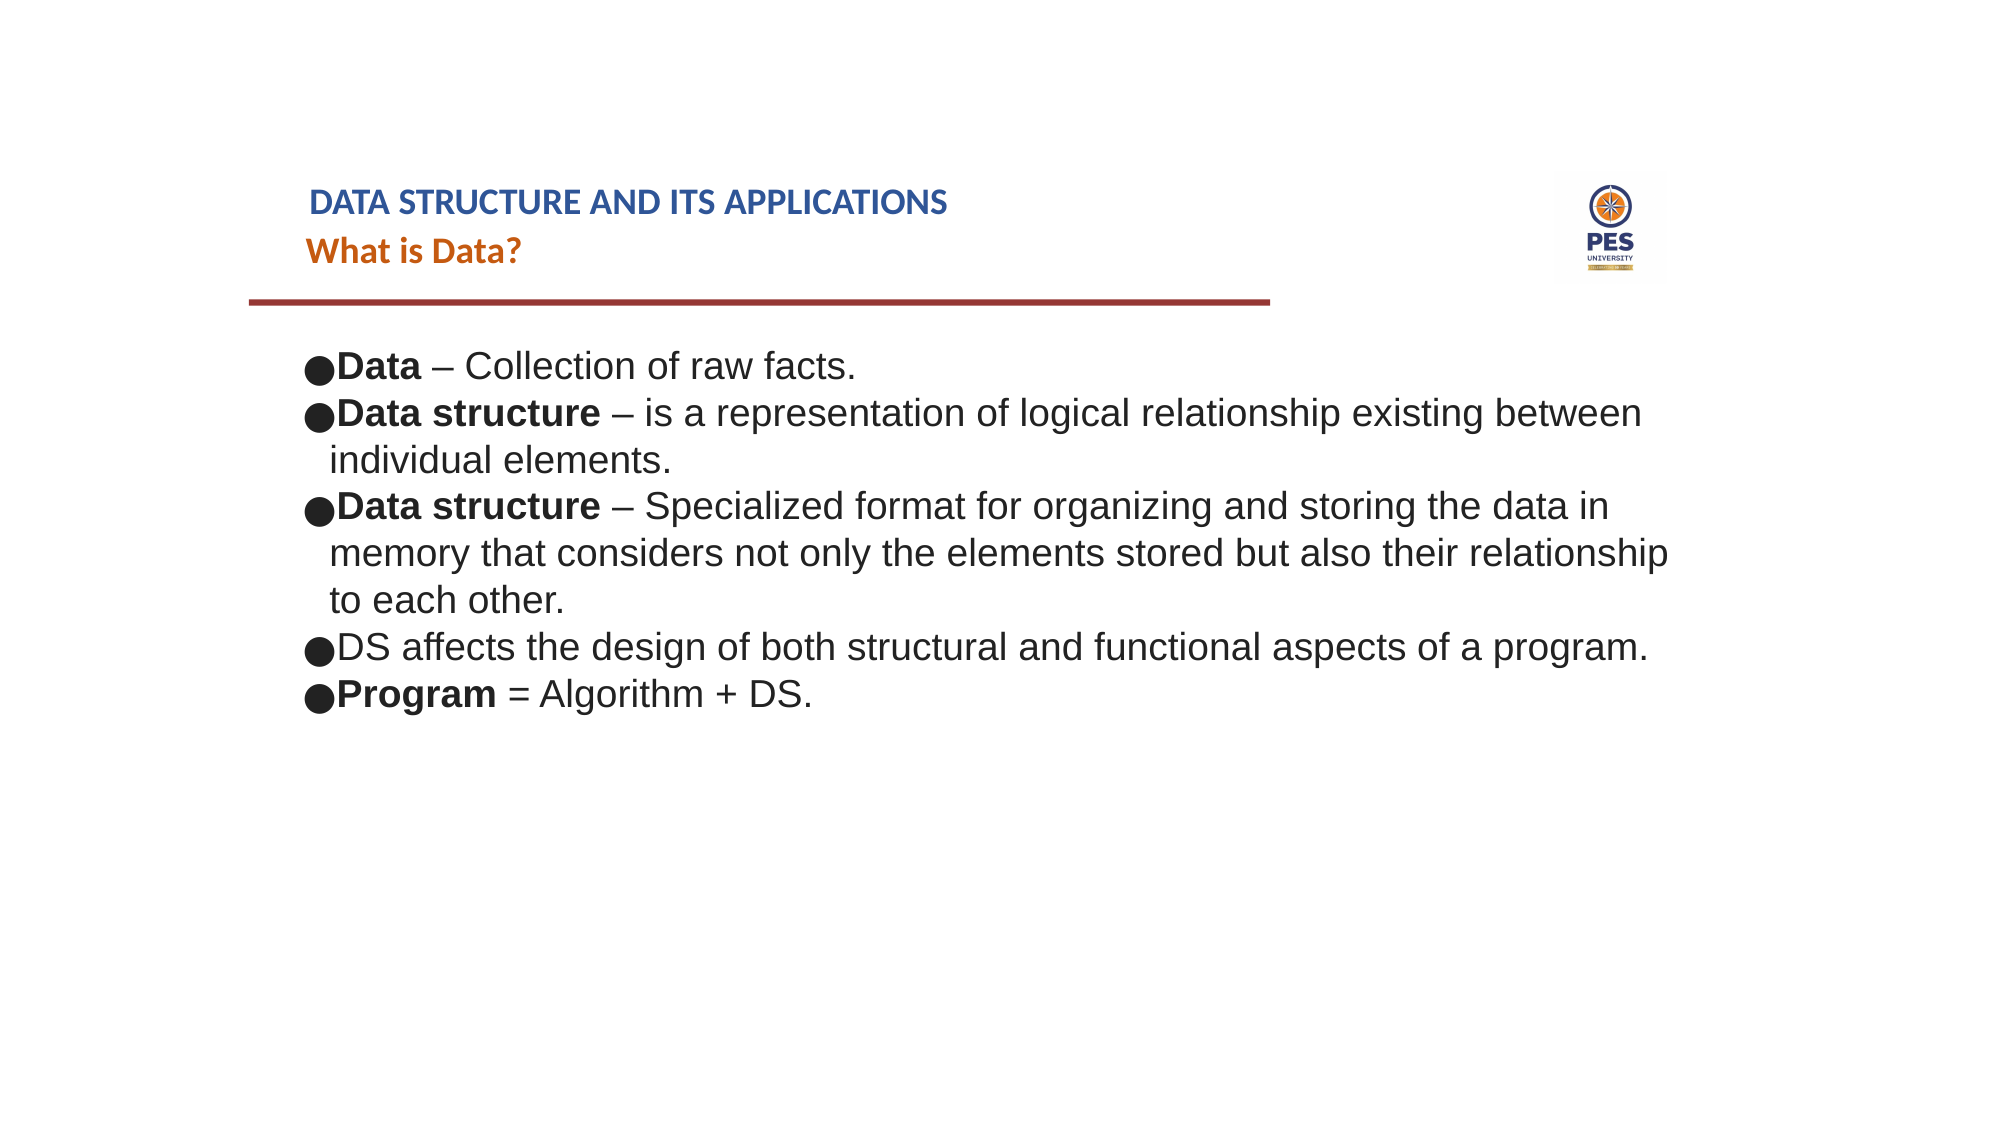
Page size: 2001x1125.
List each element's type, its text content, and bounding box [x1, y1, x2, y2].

text_box Data – Collection of raw facts. Data structure – is a representation of logical relationship existing between individual elements. Data structure – Specialized format for organizing and storing the data in memory that considers not only the elements stored but also their relationship to each other. DS affects the design of both structural and functional aspects of a program. Program = Algorithm + DS. [302, 340, 1707, 876]
text_box What is Data? [294, 220, 1279, 277]
picture [1554, 171, 1667, 284]
text_box DATA STRUCTURE AND ITS APPLICATIONS [298, 171, 1221, 228]
